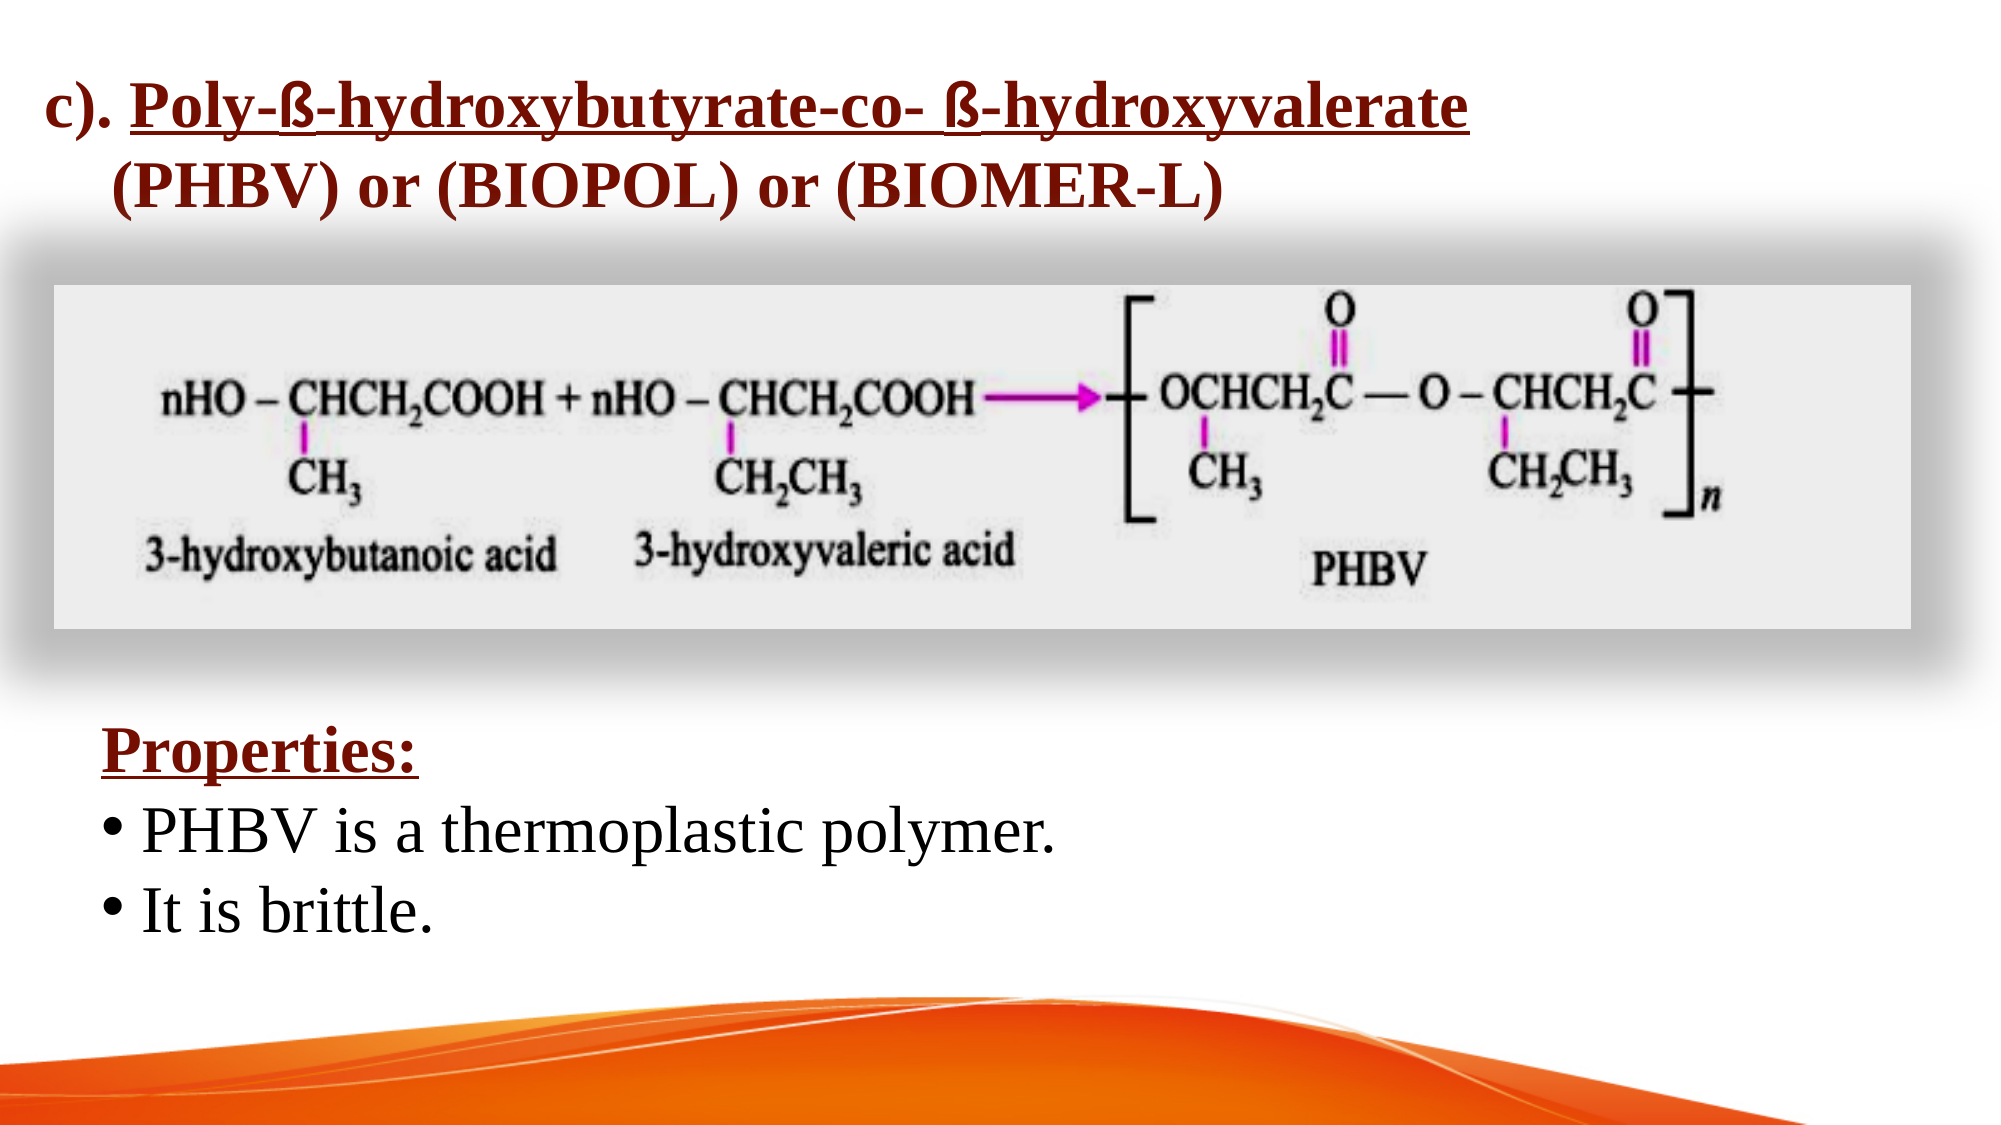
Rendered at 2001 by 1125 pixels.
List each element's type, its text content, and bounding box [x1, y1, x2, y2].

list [54, 285, 1911, 629]
text_box c). Poly-ß-hydroxybutyrate-co- ß-hydroxyvalerate (PHBV) or (BIOPOL) or (BIOMER-L) [29, 53, 1955, 207]
picture [0, 0, 2000, 1125]
text_box Properties: PHBV is a thermoplastic polymer. It is brittle. [86, 698, 1344, 953]
